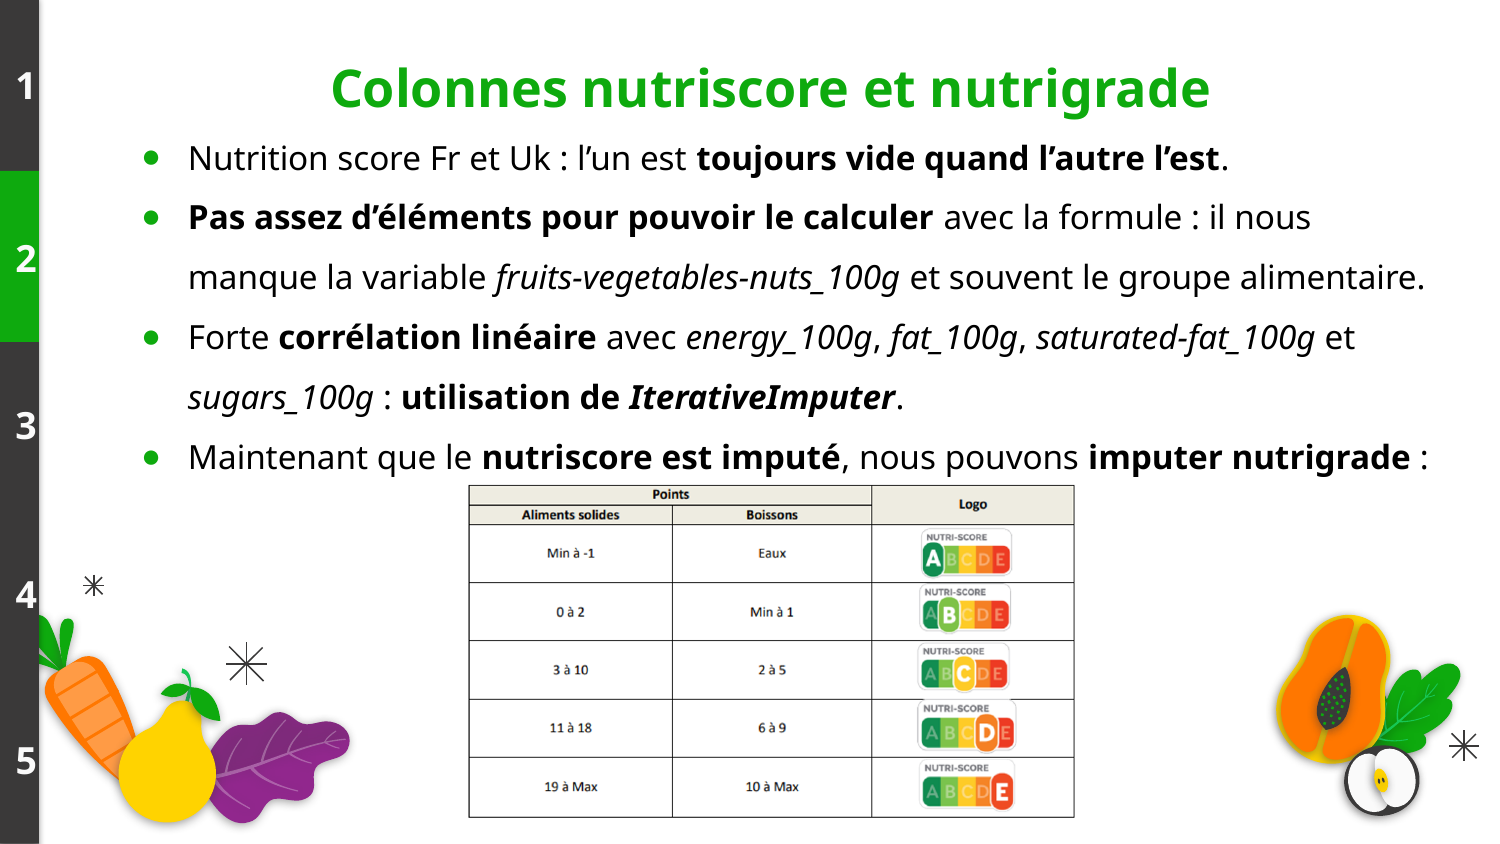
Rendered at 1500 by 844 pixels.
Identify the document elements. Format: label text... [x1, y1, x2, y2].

text_box 3 [0, 394, 40, 455]
text_box [0, 0, 41, 169]
text_box [0, 344, 41, 844]
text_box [1241, 599, 1480, 833]
text_box 1 [0, 55, 40, 115]
picture [463, 480, 1078, 823]
text_box 4 [0, 563, 39, 624]
text_box [0, 169, 41, 344]
text_box 2 [0, 227, 40, 287]
text_box Nutrition score Fr et Uk : l’un est toujours vide quand l’autre l’est. Pas assez d’éléments pour pouvoir le calculer avec la formule : il nous manque la variable fruits-vegetables-nuts_100g et souvent le groupe alimentaire. Forte corrélation linéaire avec energy_100g, fat_100g, saturated-fat_100g et sugars_100g : utilisation de IterativeImputer. Maintenant que le nutriscore est imputé, nous pouvons imputer nutrigrade : [126, 109, 1450, 484]
title Colonnes nutriscore et nutrigrade [46, 38, 1500, 133]
text_box 5 [0, 730, 39, 790]
